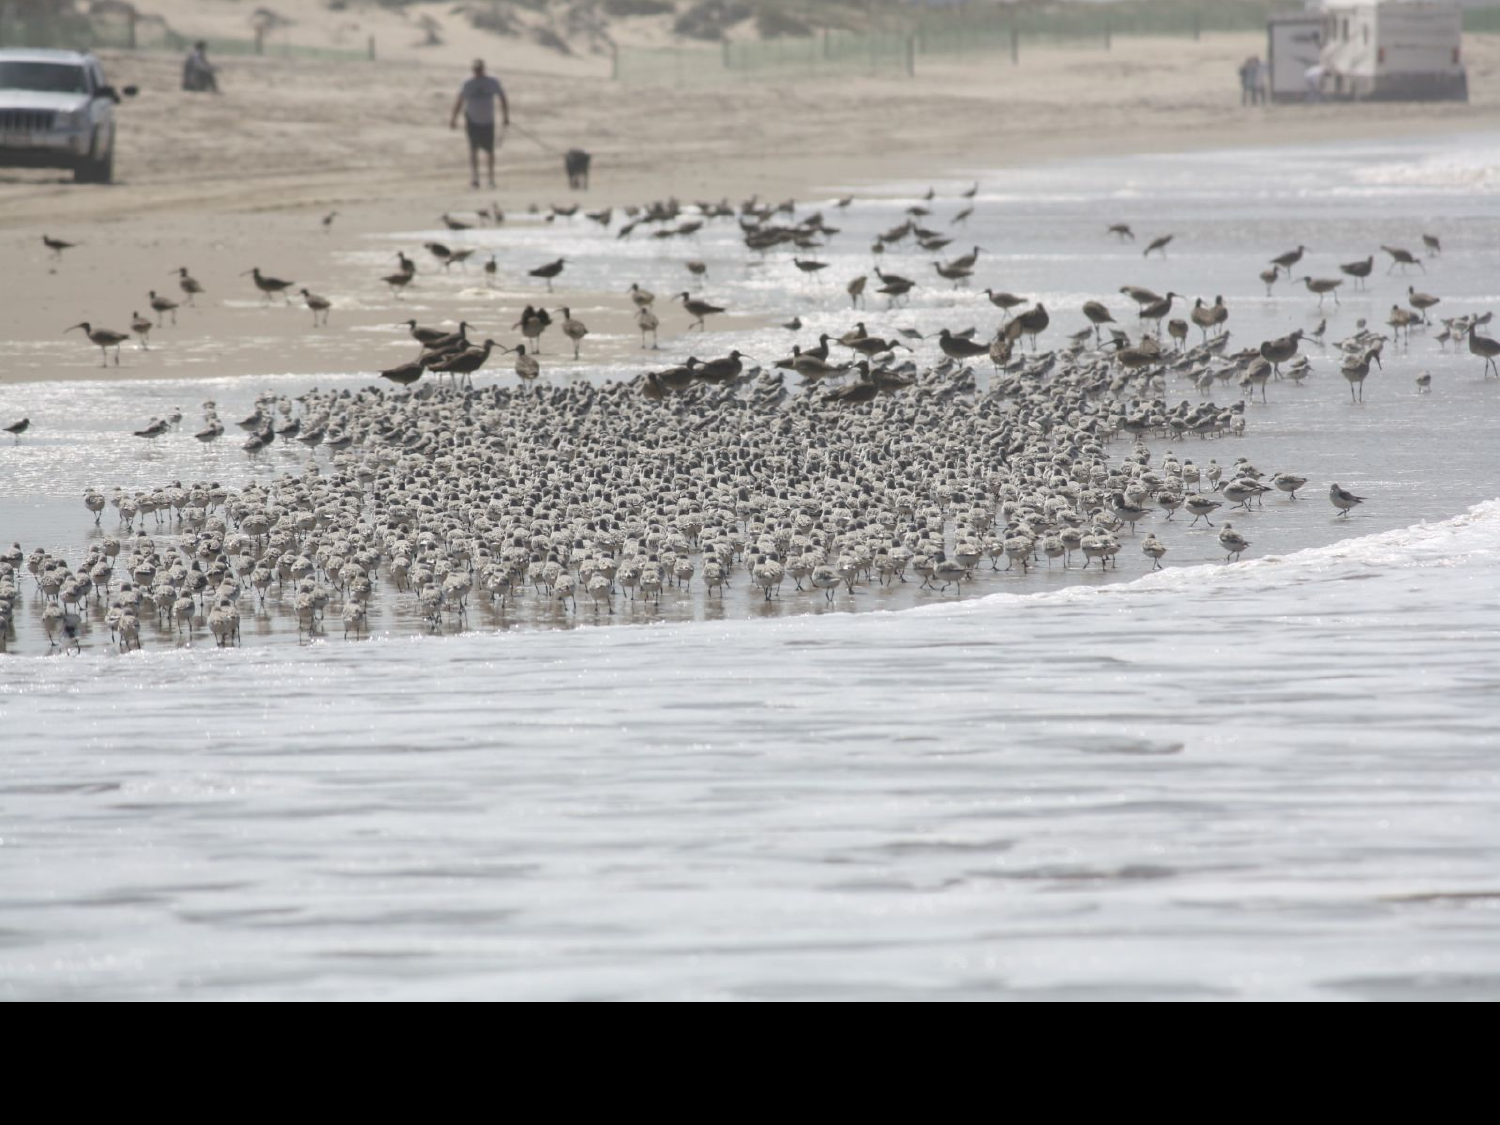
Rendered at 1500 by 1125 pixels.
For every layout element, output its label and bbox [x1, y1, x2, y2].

picture [0, 0, 1500, 1002]
